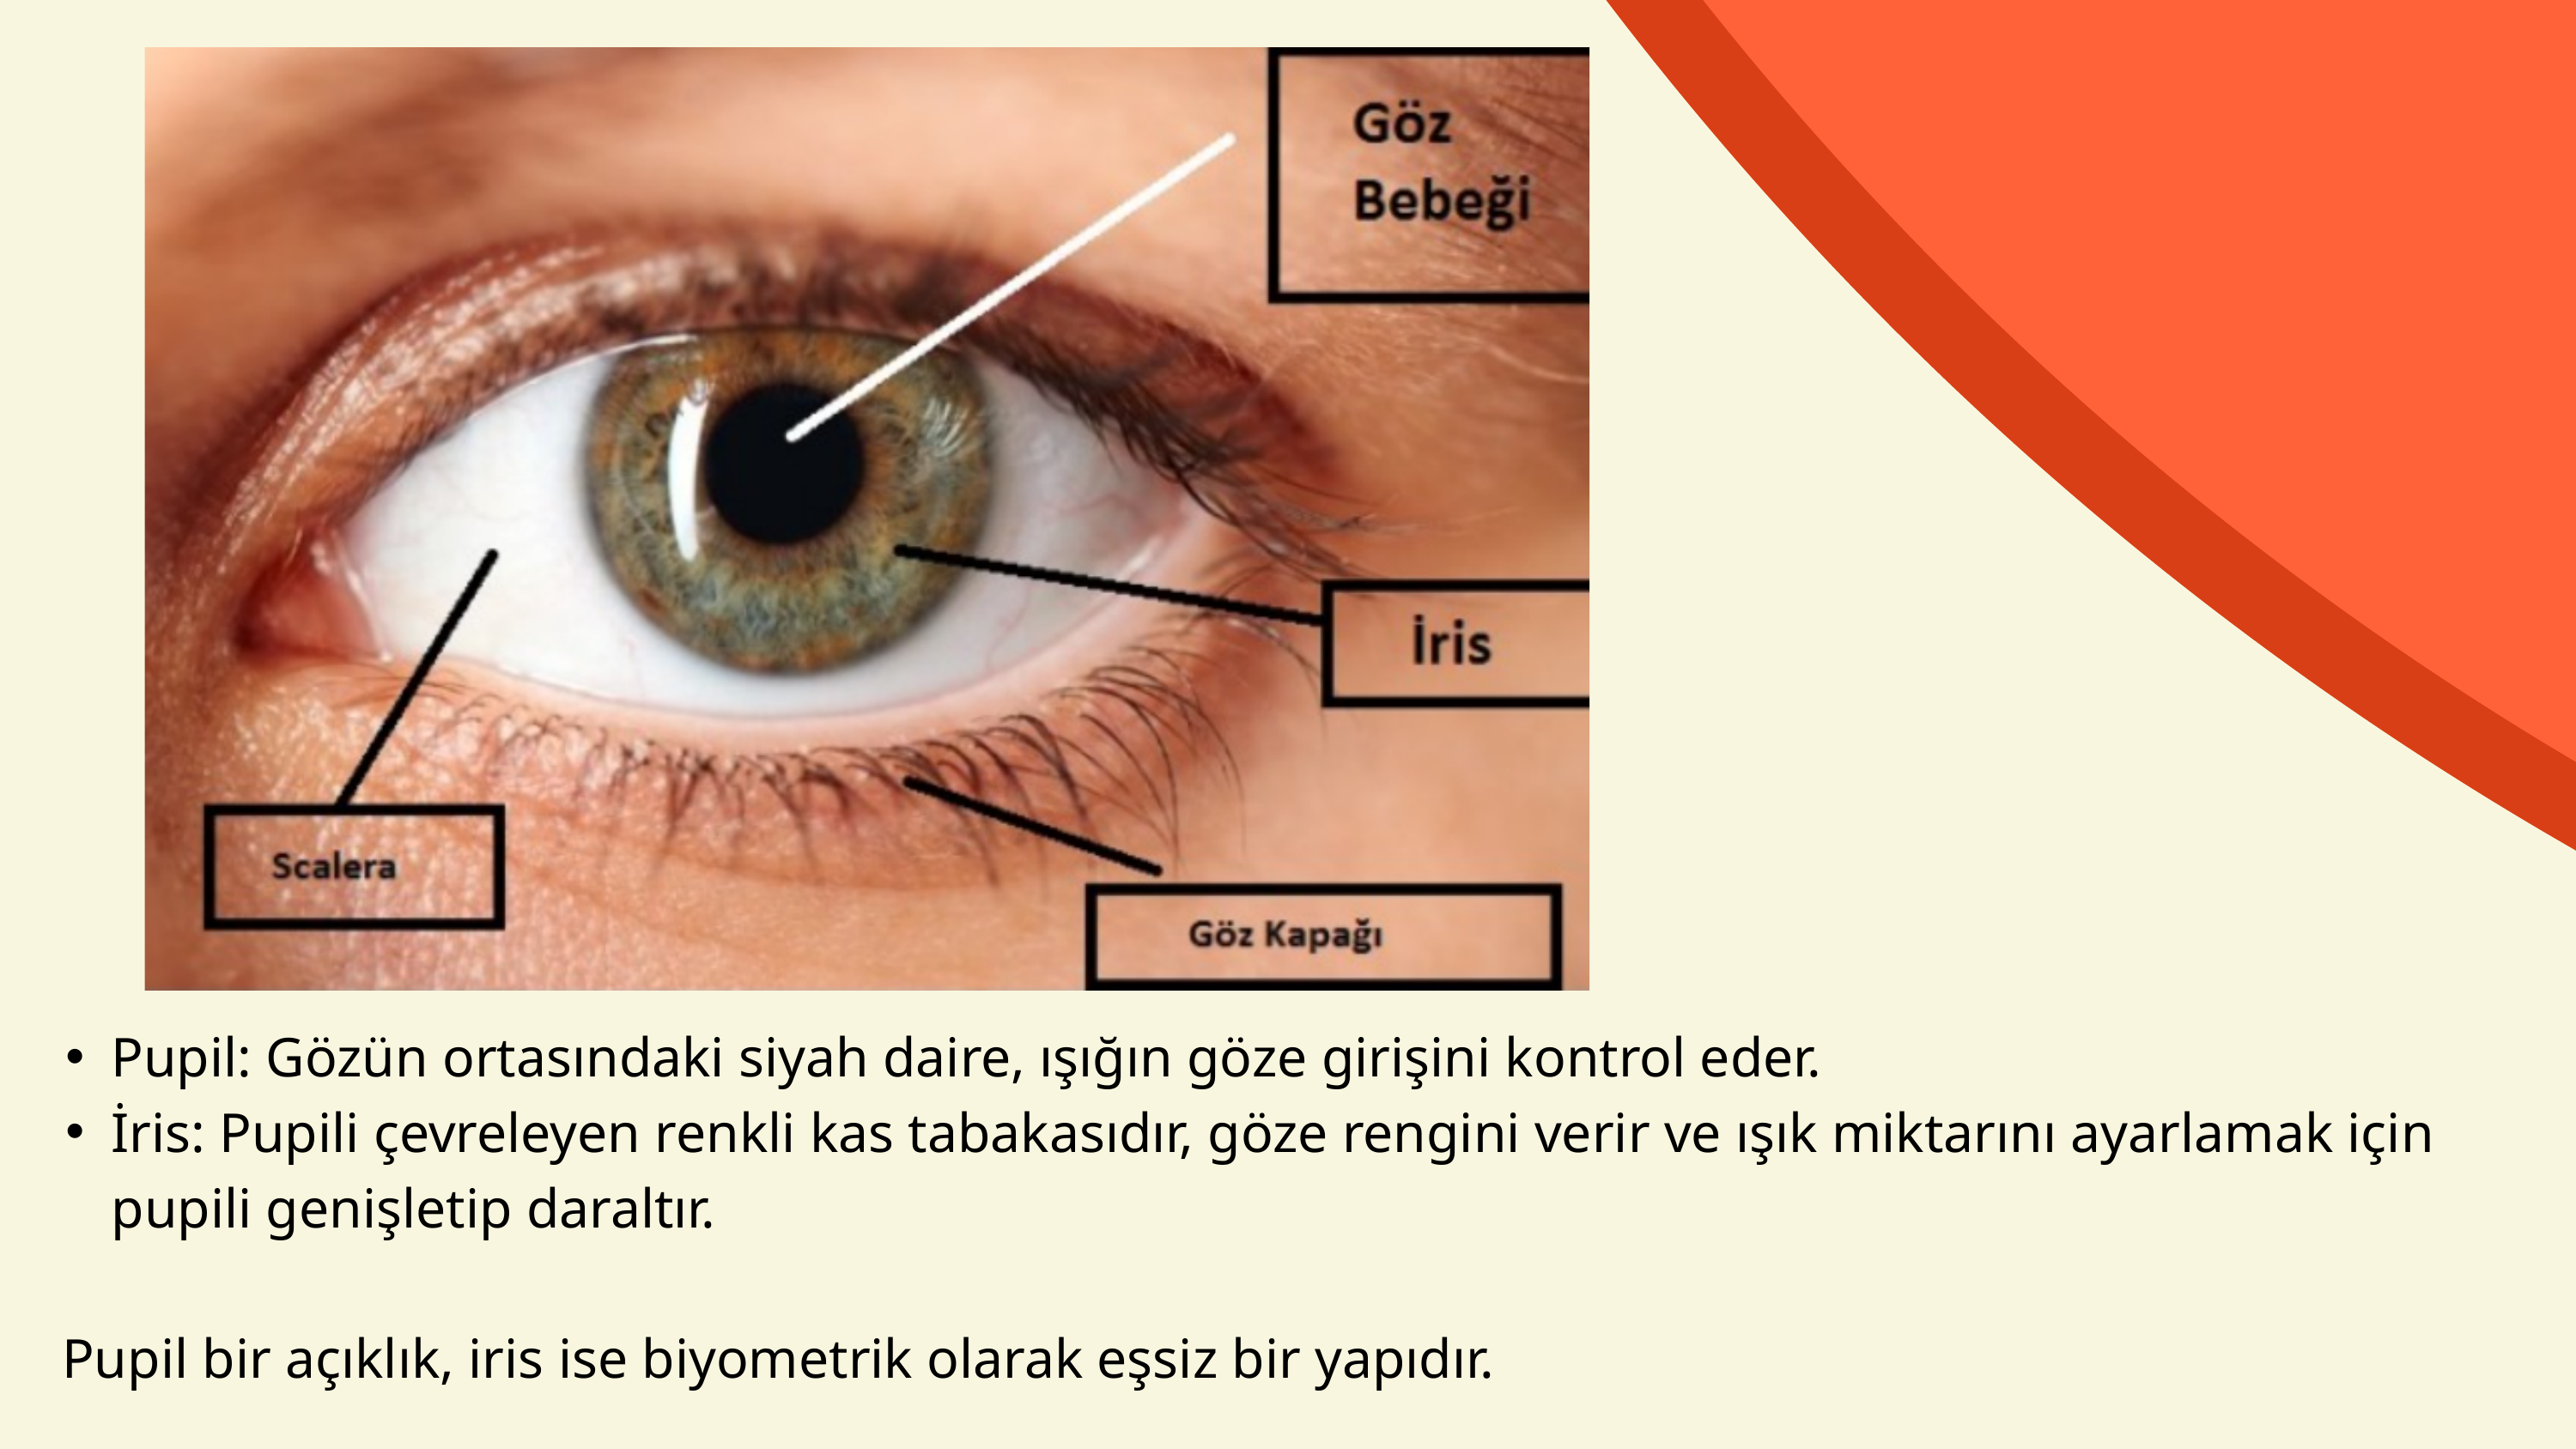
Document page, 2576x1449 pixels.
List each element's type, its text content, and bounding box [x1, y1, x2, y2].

text_box [144, 47, 980, 991]
text_box Pupil: Gözün ortasındaki siyah daire, ışığın göze girişini kontrol eder. İris: Pupili çevreleyen renkli kas tabakasıdır, göze rengini verir ve ışık miktarını ayarlamak için pupili genişletip daraltır. Pupil bir açıklık, iris ise biyometrik olarak eşsiz bir yapıdır. [20, 1012, 2576, 1449]
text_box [986, 0, 2576, 1237]
